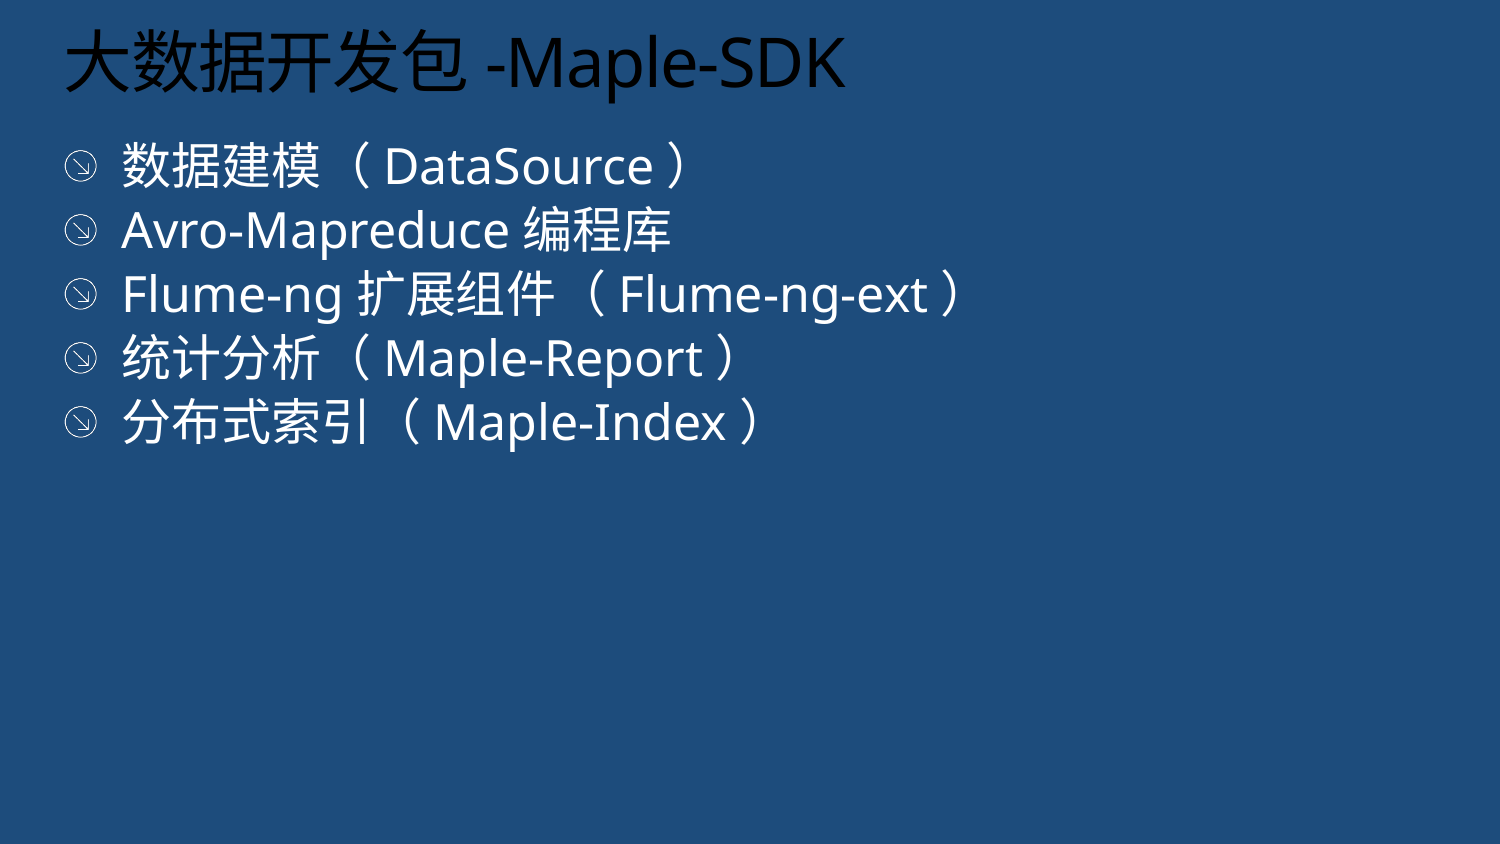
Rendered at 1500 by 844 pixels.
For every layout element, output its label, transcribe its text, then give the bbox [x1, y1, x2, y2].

picture [64, 149, 97, 182]
picture [64, 213, 97, 246]
text_box 数据建模（DataSource） Avro-Mapreduce编程库 Flume-ng扩展组件（Flume-ng-ext） 统计分析（Maple-Report） 分布式索引（Maple-Index） [49, 134, 1475, 810]
title 大数据开发包-Maple-SDK [63, 28, 1436, 105]
picture [64, 341, 97, 374]
picture [64, 405, 97, 438]
picture [64, 277, 97, 310]
